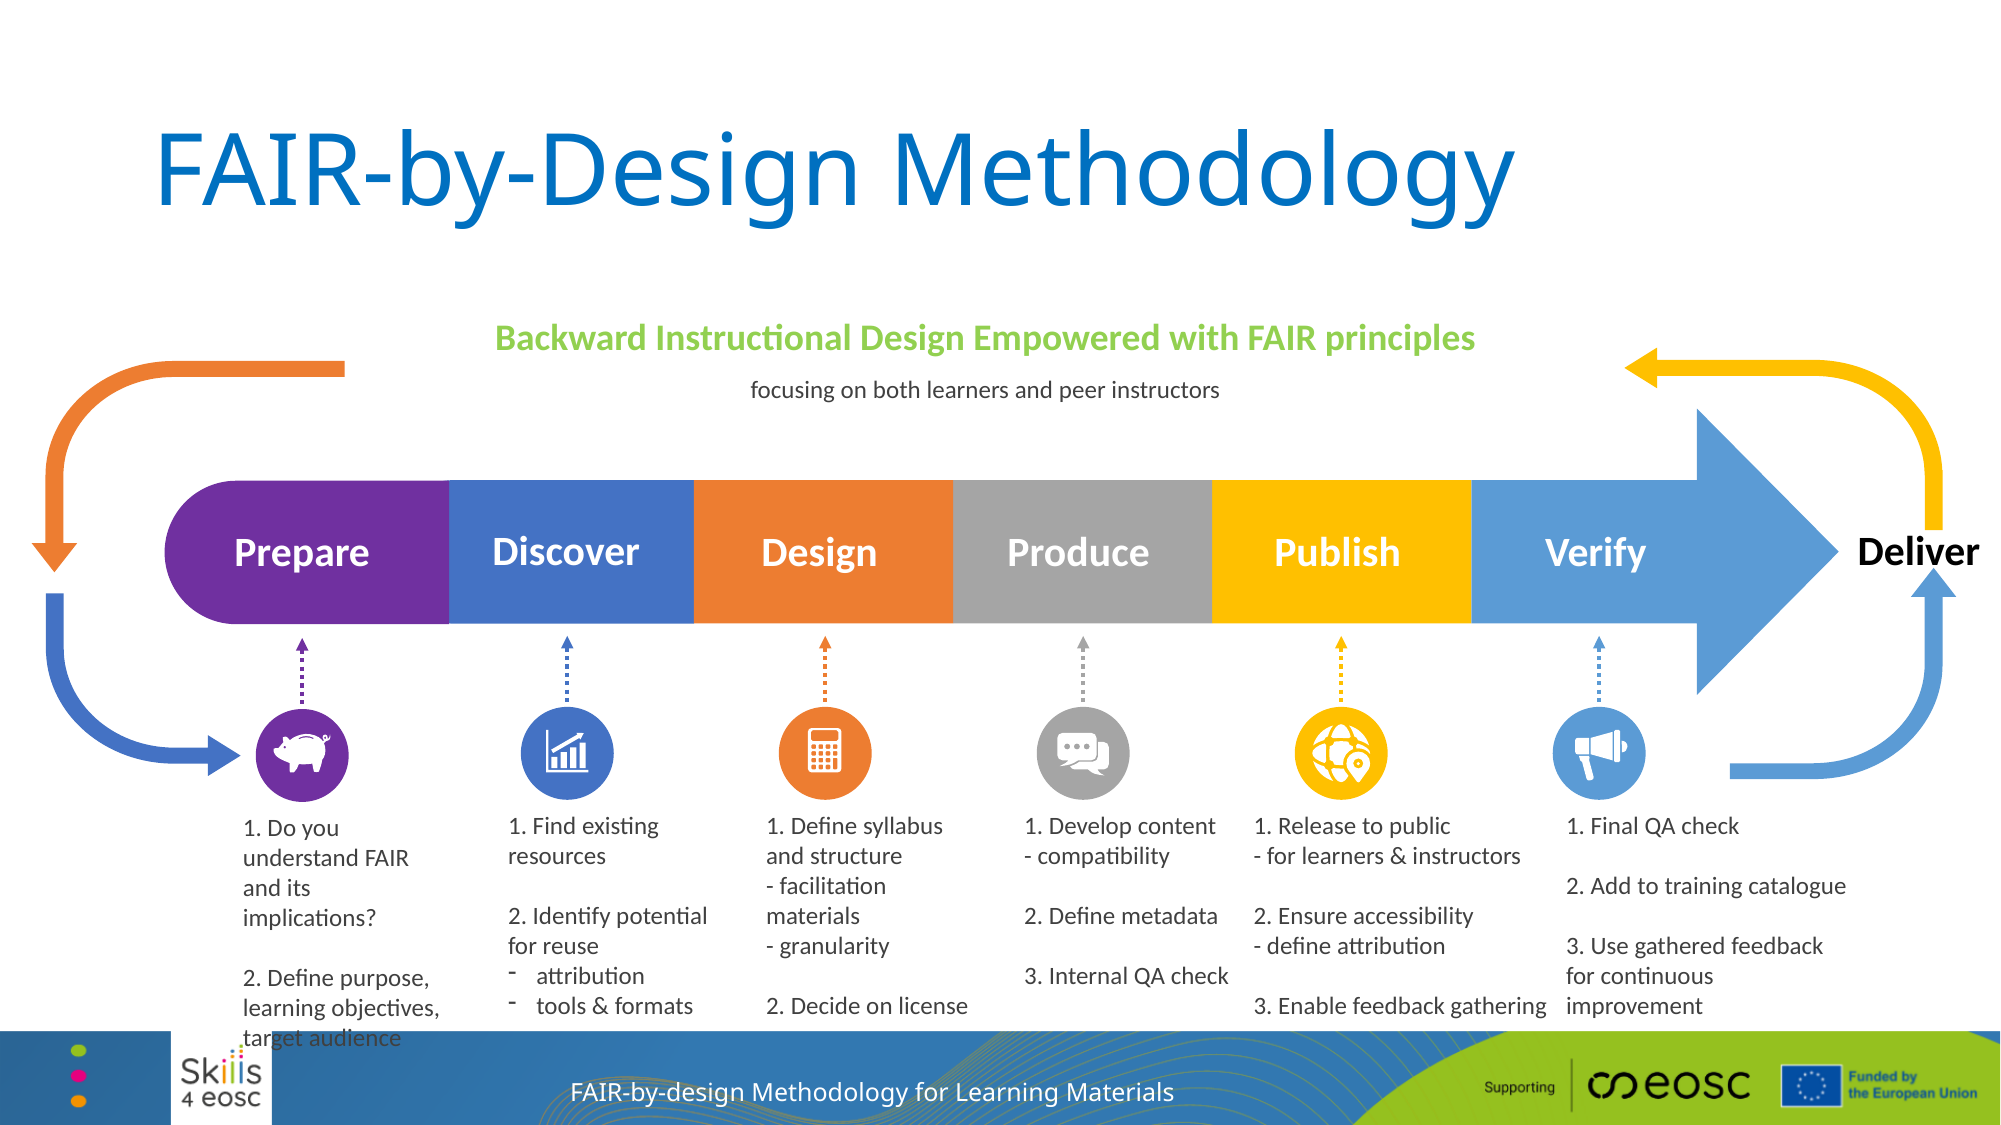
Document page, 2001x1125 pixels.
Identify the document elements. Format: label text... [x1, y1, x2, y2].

title FAIR-by-Design Methodology [137, 59, 1863, 278]
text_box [31, 300, 2000, 1062]
footer FAIR-by-design Methodology for Learning Materials [408, 1073, 1338, 1125]
picture [0, 0, 2001, 1125]
